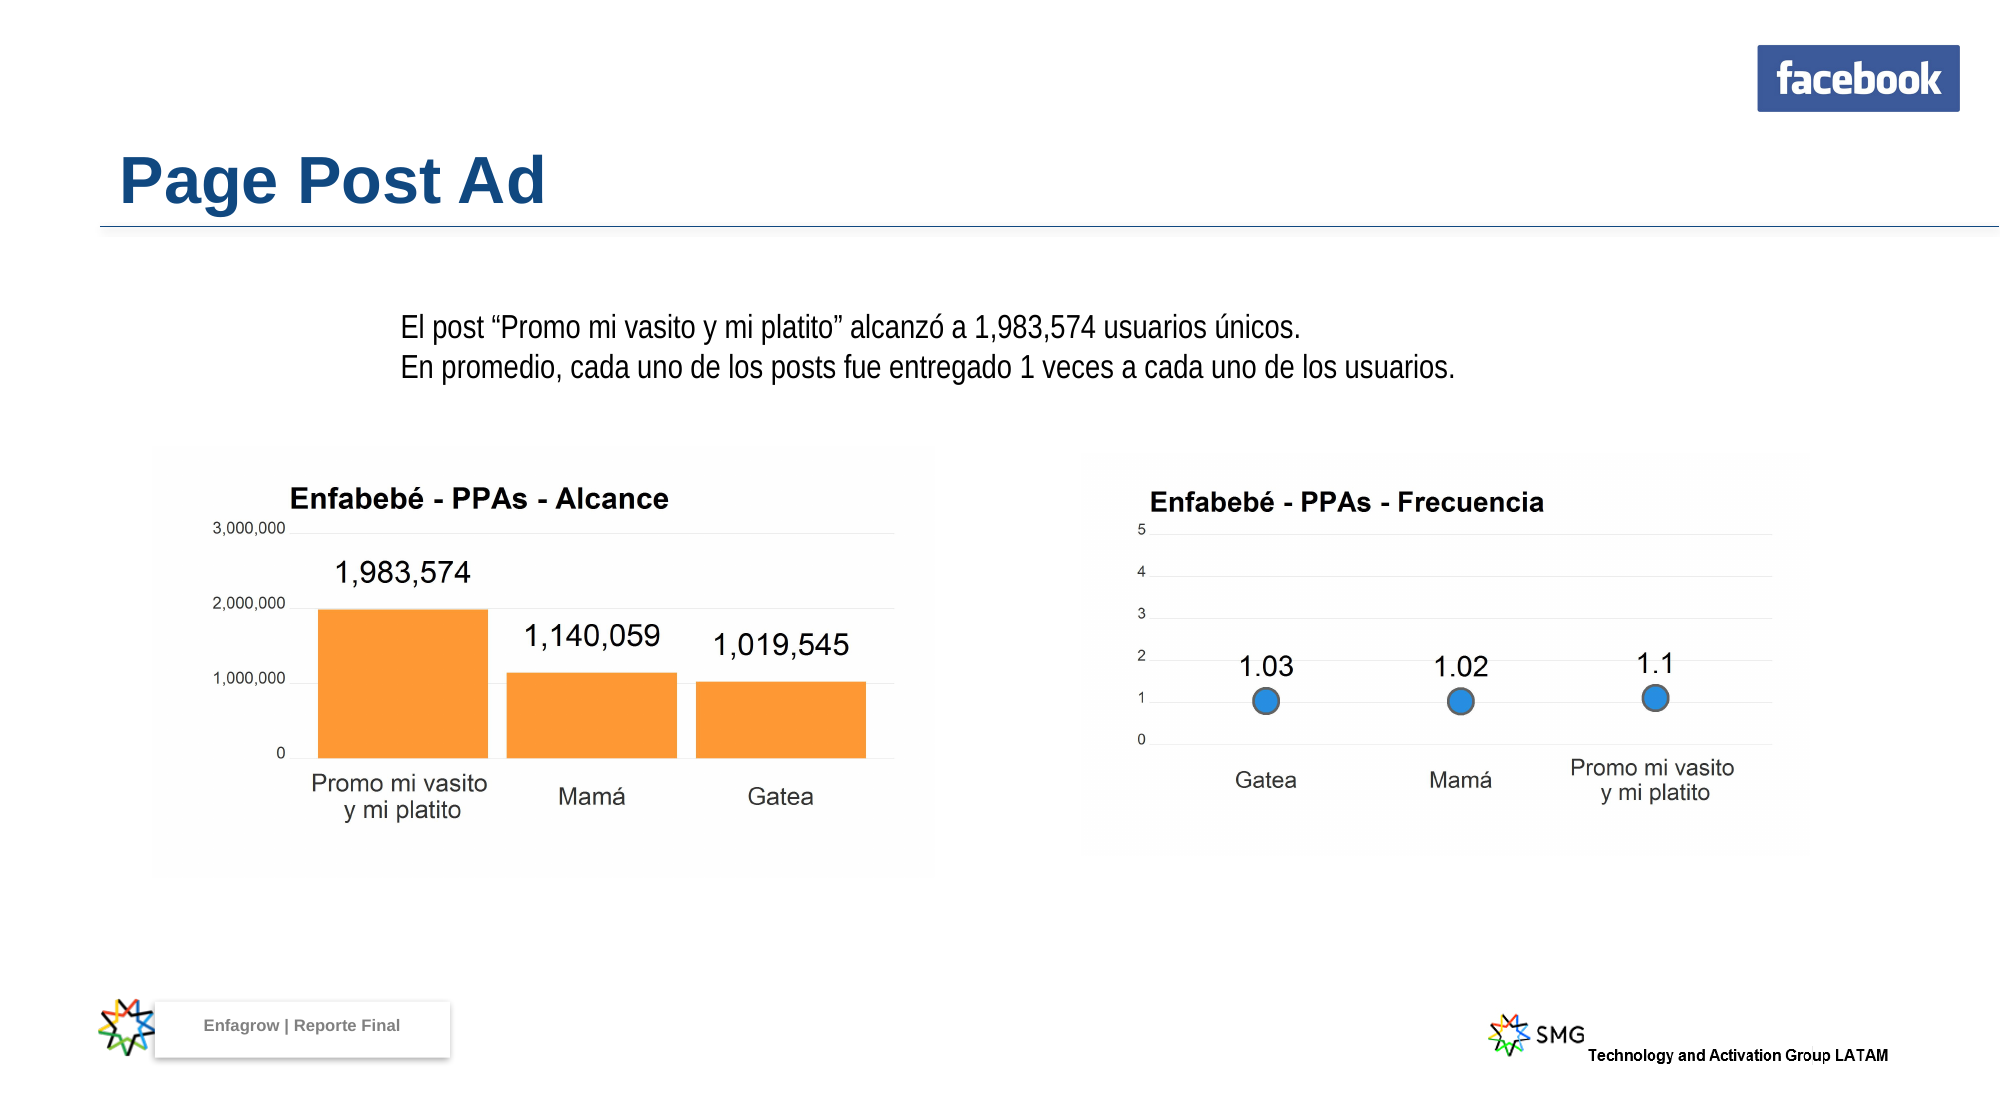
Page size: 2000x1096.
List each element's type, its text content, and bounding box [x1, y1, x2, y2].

text_box El post “Promo mi vasito y mi platito” alcanzó a 1,983,574 usuarios únicos. En promedio, cada uno de los posts fue entregado 1 veces a cada uno de los usuarios. [385, 297, 1521, 393]
picture [1755, 43, 1962, 113]
picture [1481, 1005, 1900, 1074]
picture [151, 446, 935, 879]
title Page Post Ad [99, 43, 1900, 227]
picture [1080, 452, 1810, 856]
picture [94, 995, 165, 1062]
